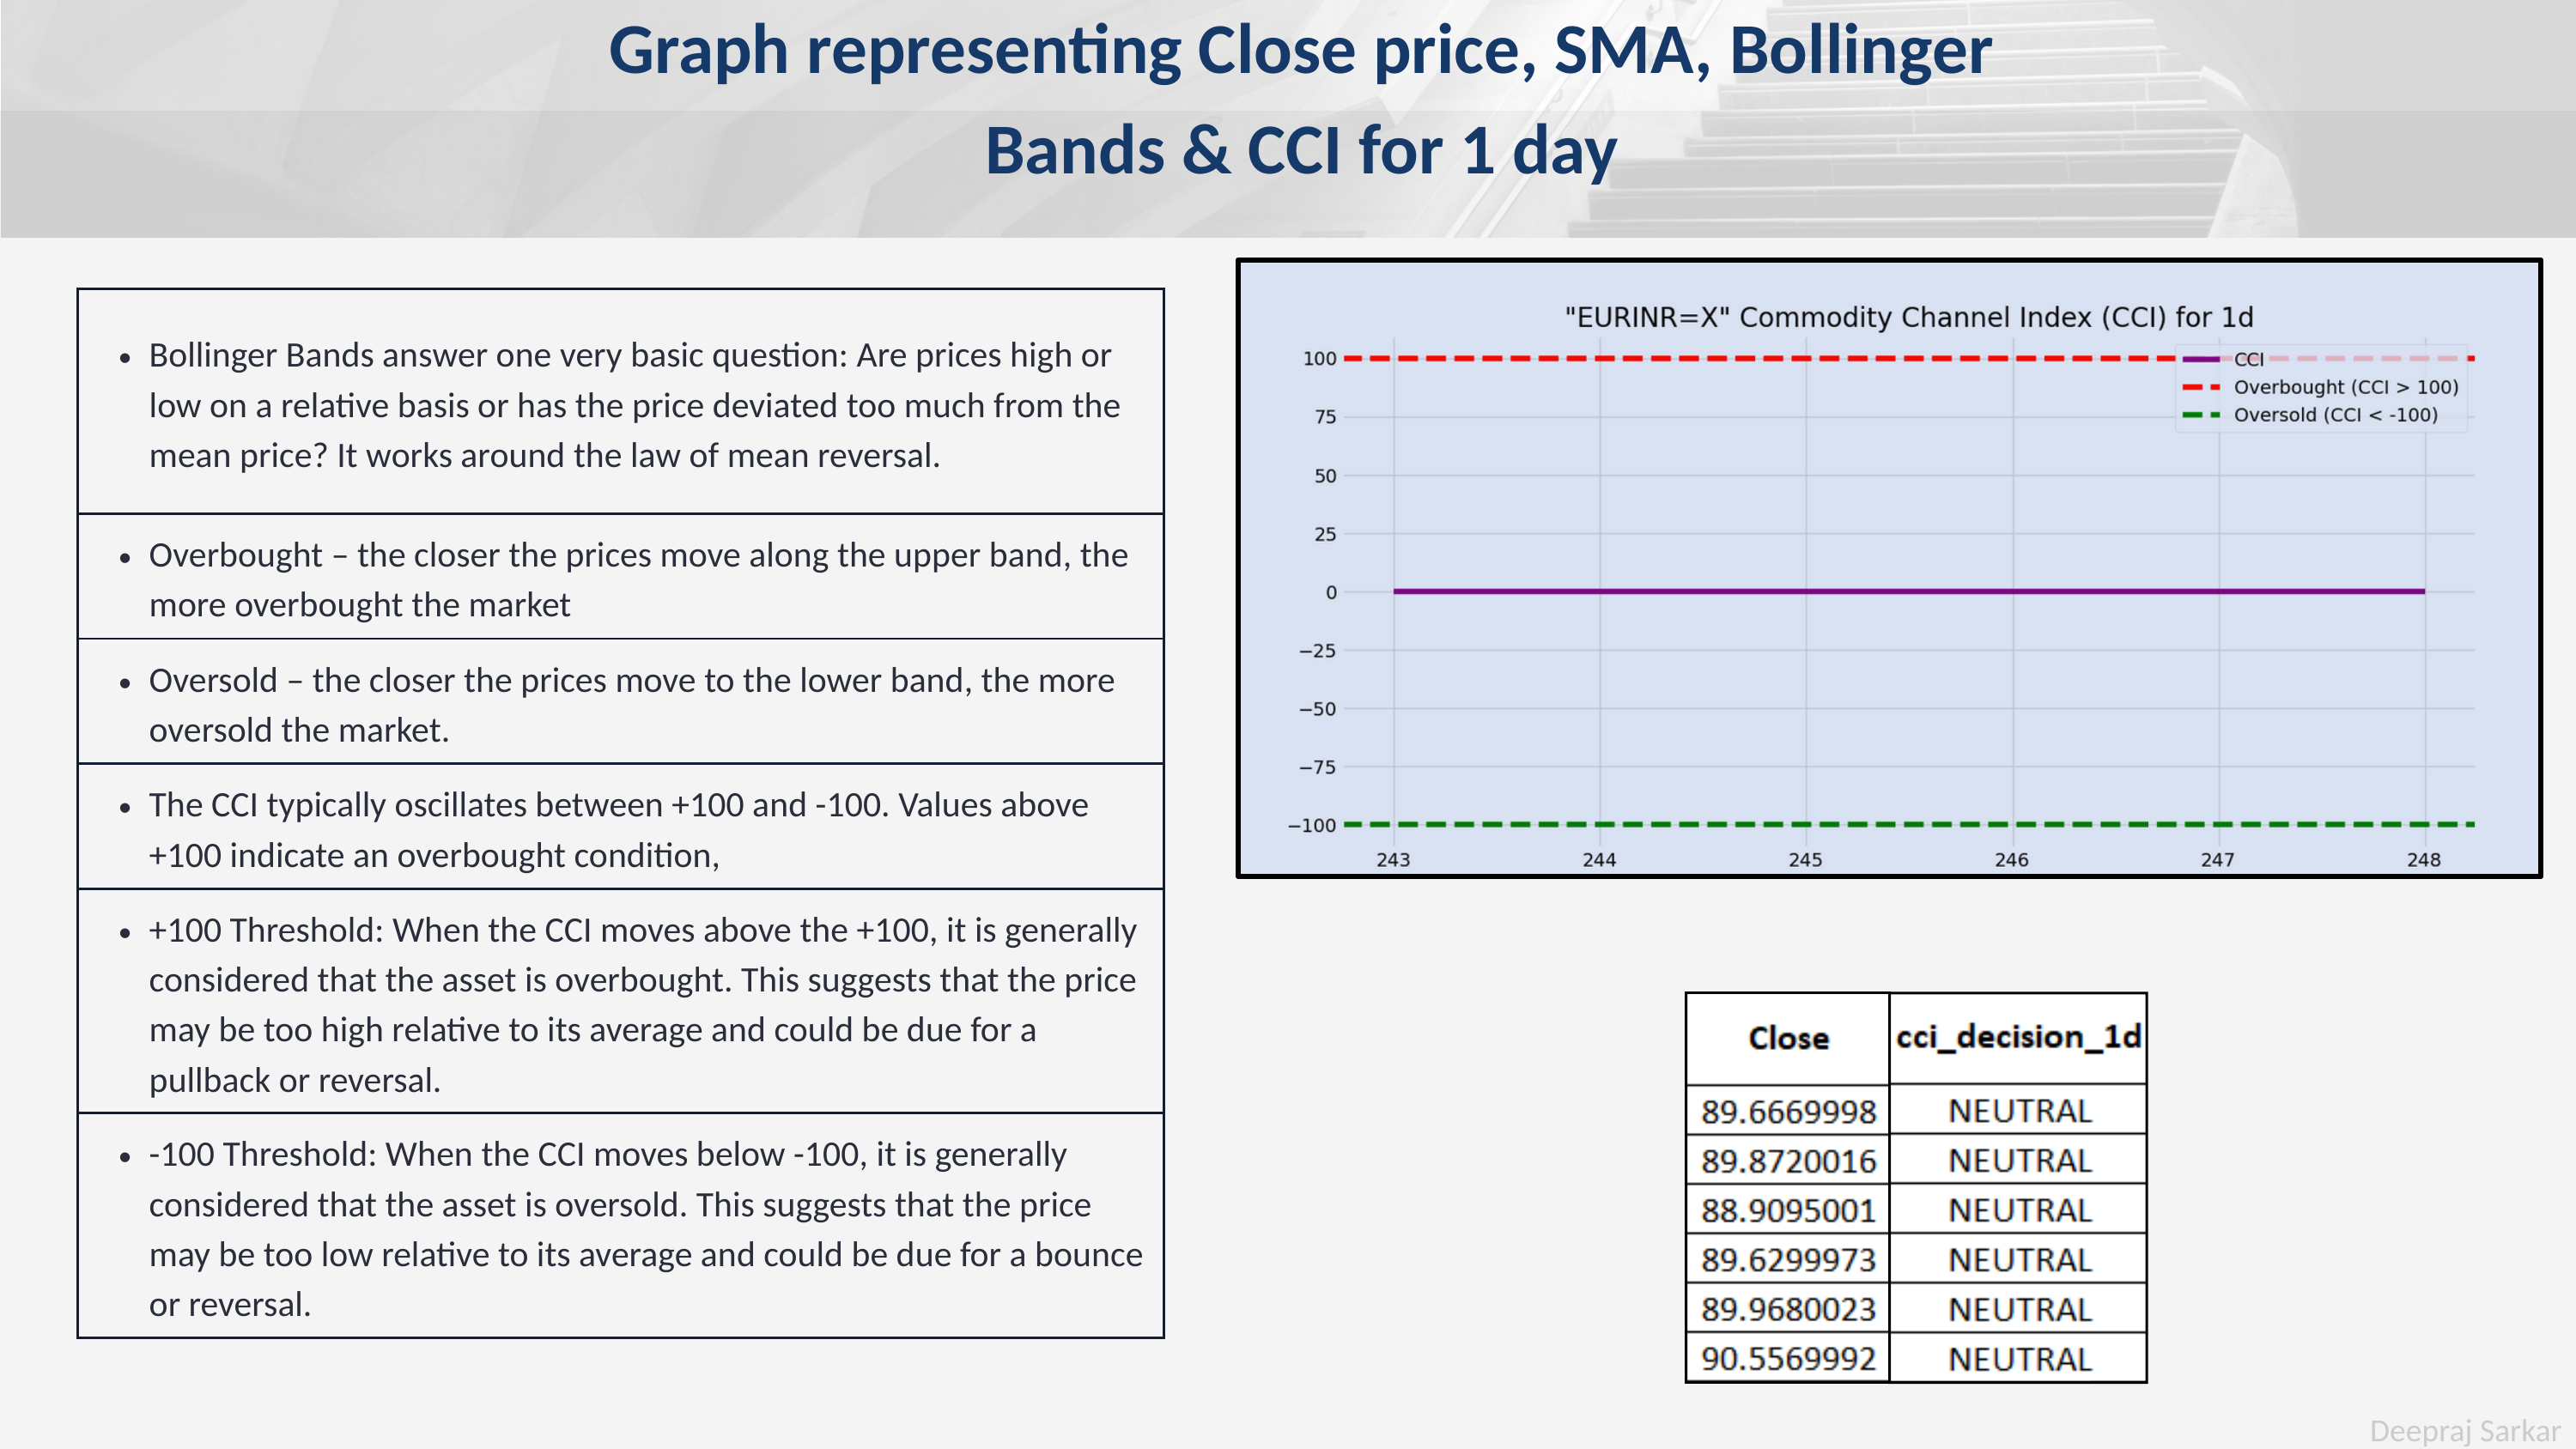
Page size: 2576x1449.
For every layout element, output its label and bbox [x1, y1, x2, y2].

text_box [0, 246, 2576, 1449]
text_box [1, 0, 2576, 239]
